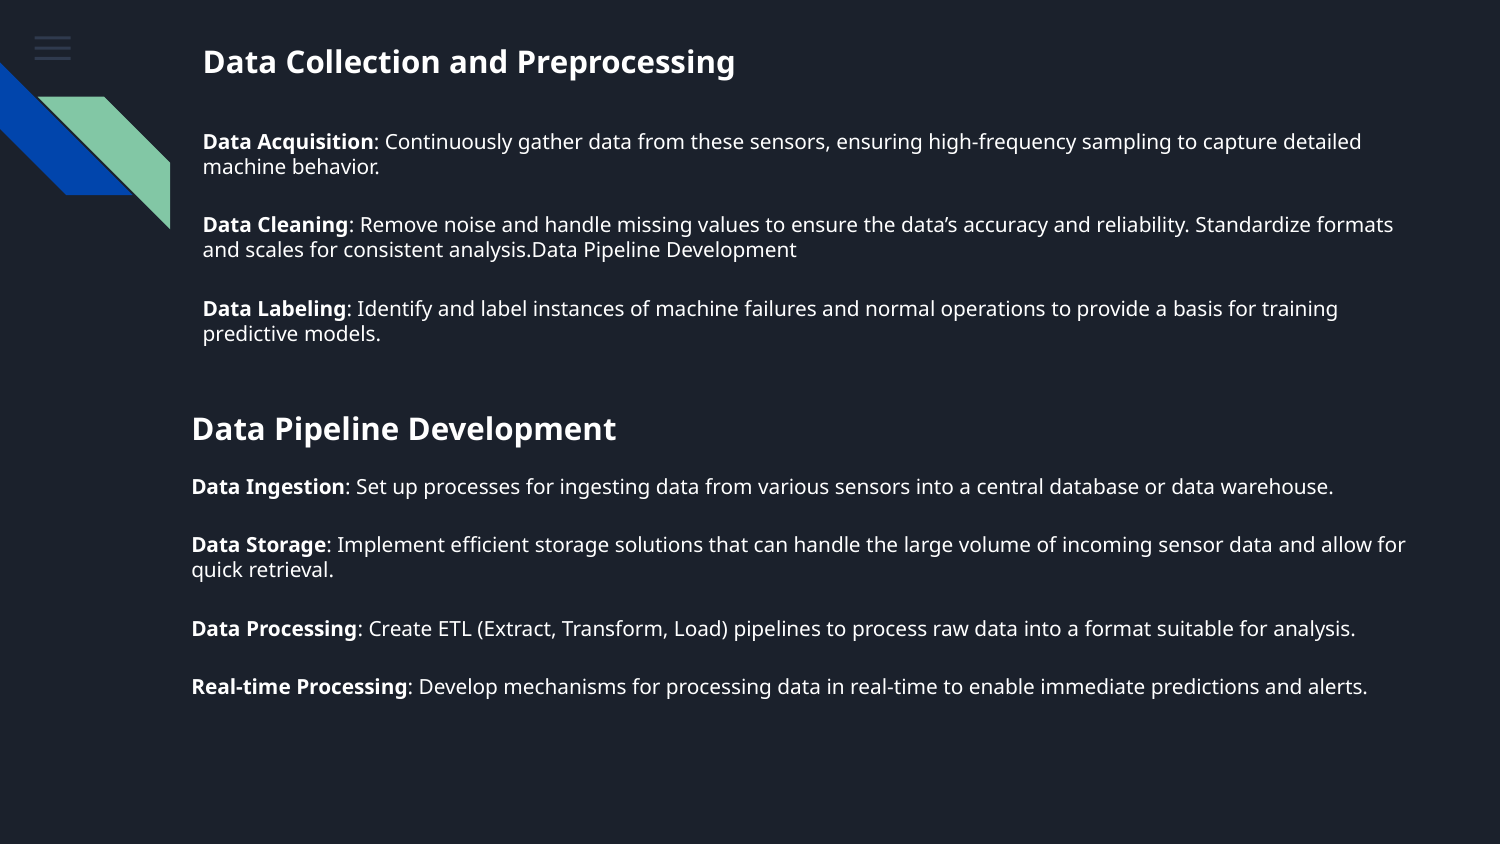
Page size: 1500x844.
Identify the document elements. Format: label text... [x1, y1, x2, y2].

title Data Pipeline Development [176, 394, 1354, 458]
list Data Ingestion: Set up processes for ingesting data from various sensors into a central database or data warehouse. Data Storage: Implement efficient storage solutions that can handle the large volume of incoming sensor data and allow for quick retrieval. Data Processing: Create ETL (Extract, Transform, Load) pipelines to process raw data into a format suitable for analysis. Real-time Processing: Develop mechanisms for processing data in real-time to enable immediate predictions and alerts. [176, 458, 1436, 755]
list Data Acquisition: Continuously gather data from these sensors, ensuring high-frequency sampling to capture detailed machine behavior. Data Cleaning: Remove noise and handle missing values to ensure the data’s accuracy and reliability. Standardize formats and scales for consistent analysis.Data Pipeline Development Data Labeling: Identify and label instances of machine failures and normal operations to provide a basis for training predictive models. [187, 113, 1447, 410]
title Data Collection and Preprocessing [187, 21, 1366, 113]
